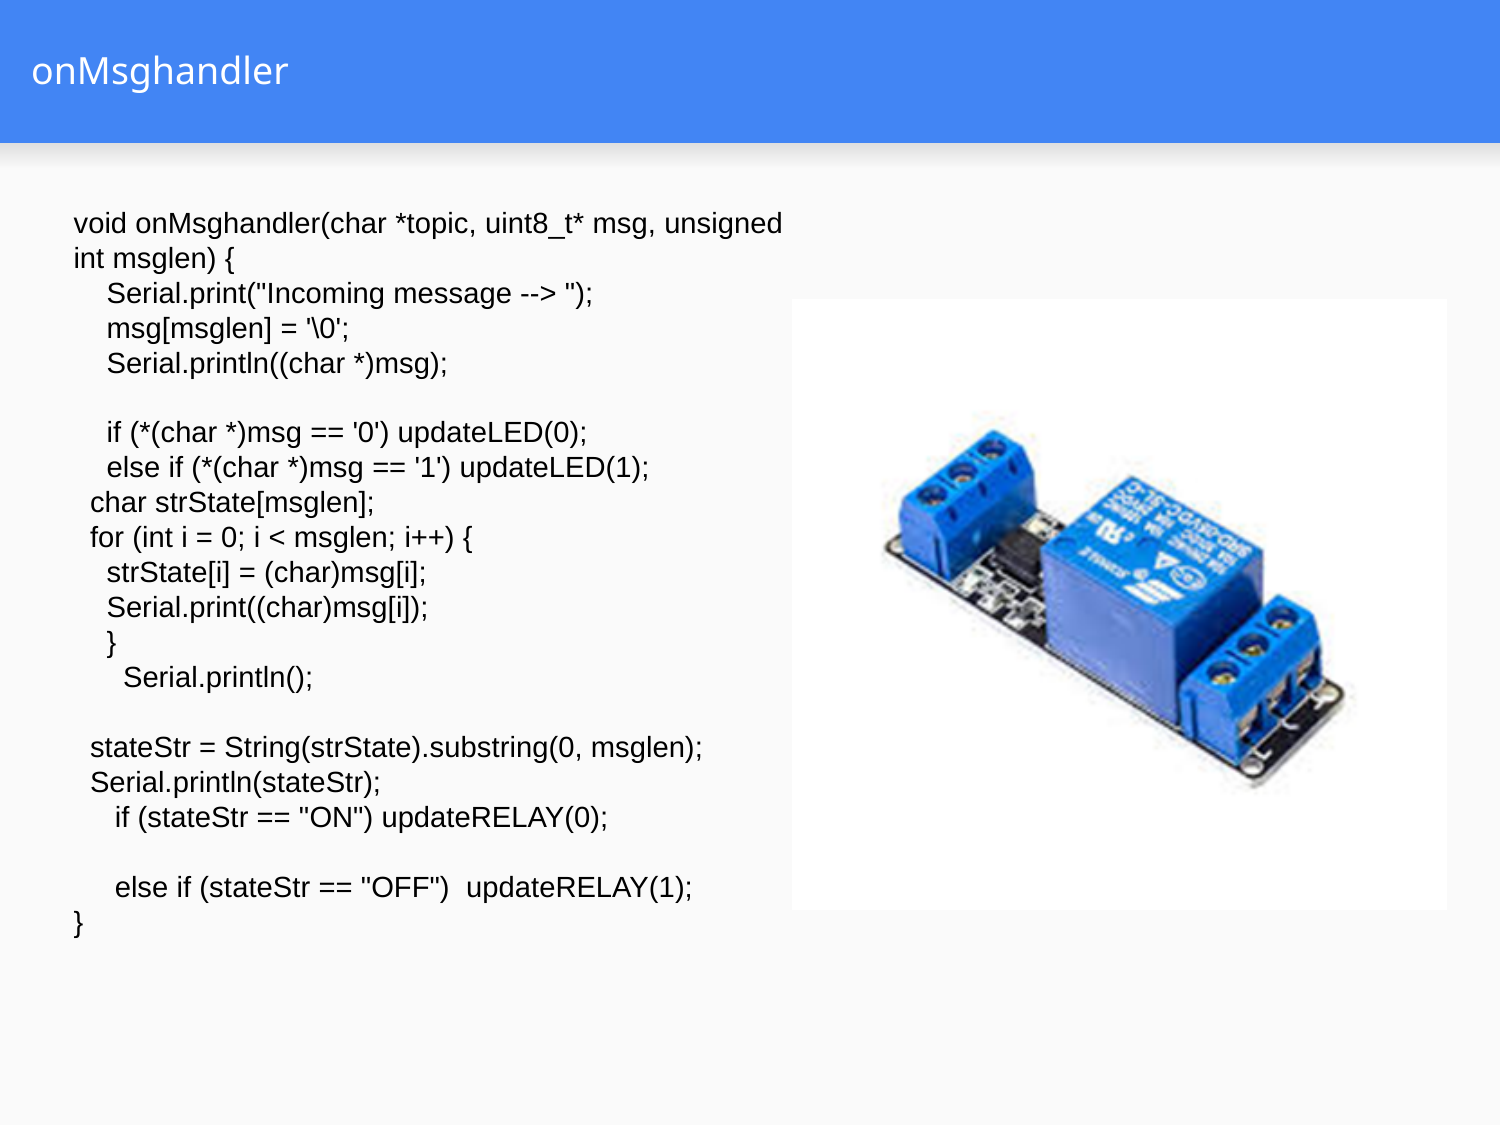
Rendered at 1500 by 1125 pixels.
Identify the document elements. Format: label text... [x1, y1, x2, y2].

text_box void onMsghandler(char *topic, uint8_t* msg, unsigned int msglen) { Serial.print("Incoming message --> "); msg[msglen] = '\0'; Serial.println((char *)msg); if (*(char *)msg == '0') updateLED(0); else if (*(char *)msg == '1') updateLED(1); char strState[msglen]; for (int i = 0; i < msglen; i++) { strState[i] = (char)msg[i]; Serial.print((char)msg[i]); } Serial.println(); stateStr = String(strState).substring(0, msglen); Serial.println(stateStr); if (stateStr == "ON") updateRELAY(0); else if (stateStr == "OFF") updateRELAY(1); } [58, 196, 809, 946]
title onMsghandler [16, 3, 1464, 136]
picture [792, 299, 1447, 910]
